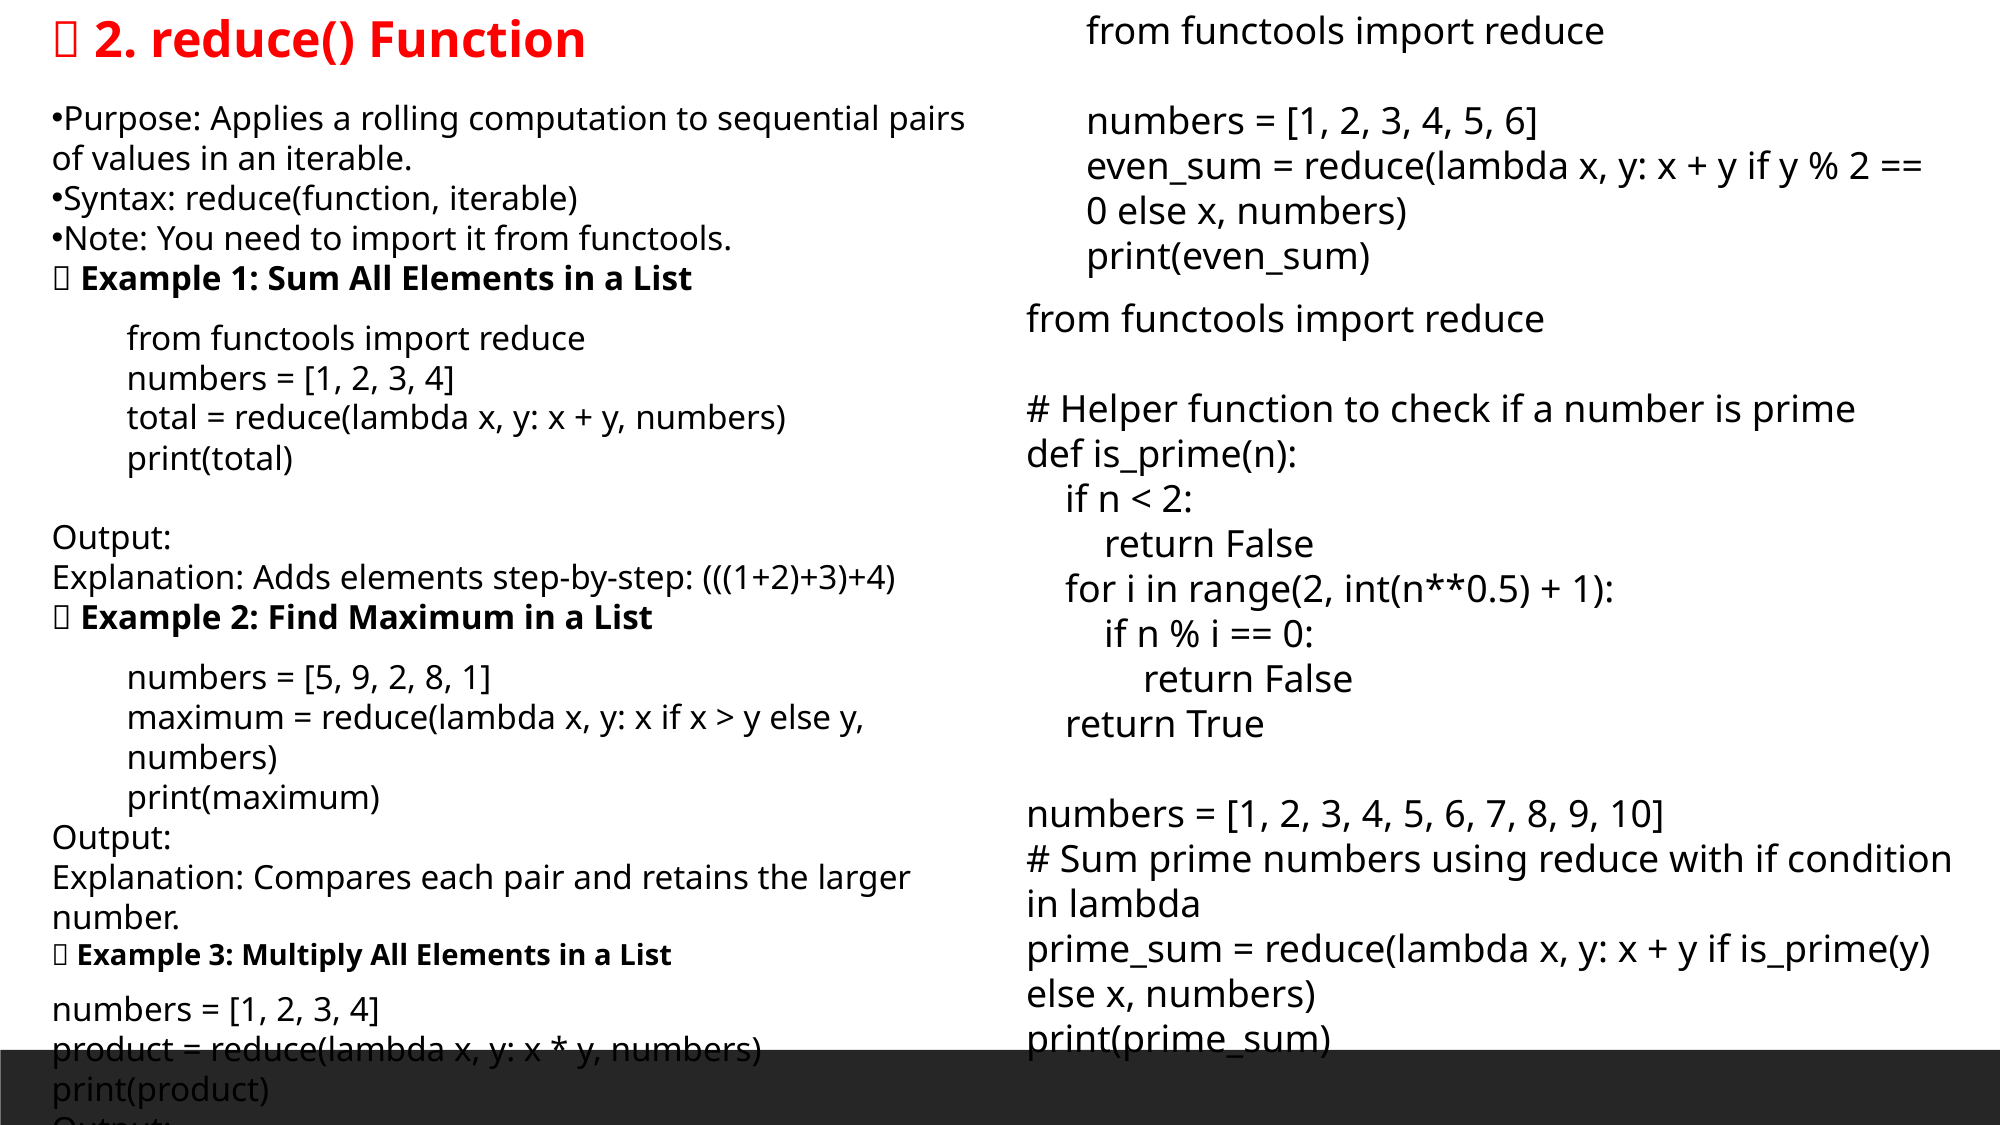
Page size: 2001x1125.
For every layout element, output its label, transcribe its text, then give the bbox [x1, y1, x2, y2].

text_box from functools import reduce numbers = [1, 2, 3, 4, 5, 6] even_sum = reduce(lambda x, y: x + y if y % 2 == 0 else x, numbers) print(even_sum) [1071, 0, 1952, 285]
text_box from functools import reduce # Helper function to check if a number is prime def is_prime(n): if n < 2: return False for i in range(2, int(n**0.5) + 1): if n % i == 0: return False return True numbers = [1, 2, 3, 4, 5, 6, 7, 8, 9, 10] # Sum prime numbers using reduce with if condition in lambda prime_sum = reduce(lambda x, y: x + y if is_prime(y) else x, numbers) print(prime_sum) [1011, 287, 2000, 1068]
text_box 🔽 2. reduce() Function Purpose: Applies a rolling computation to sequential pairs of values in an iterable. Syntax: reduce(function, iterable) Note: You need to import it from functools. ✅ Example 1: Sum All Elements in a List from functools import reduce numbers = [1, 2, 3, 4] total = reduce(lambda x, y: x + y, numbers) print(total) Output: Explanation: Adds elements step-by-step: (((1+2)+3)+4) ✅ Example 2: Find Maximum in a List numbers = [5, 9, 2, 8, 1] maximum = reduce(lambda x, y: x if x > y else y, numbers) print(maximum) Output: Explanation: Compares each pair and retains the larger number. ✅ Example 3: Multiply All Elements in a List numbers = [1, 2, 3, 4] product = reduce(lambda x, y: x * y, numbers) print(product) Output: Explanation: Multiplies numbers step-by-step: (((1*2)*3)*4) [36, 0, 1012, 1125]
